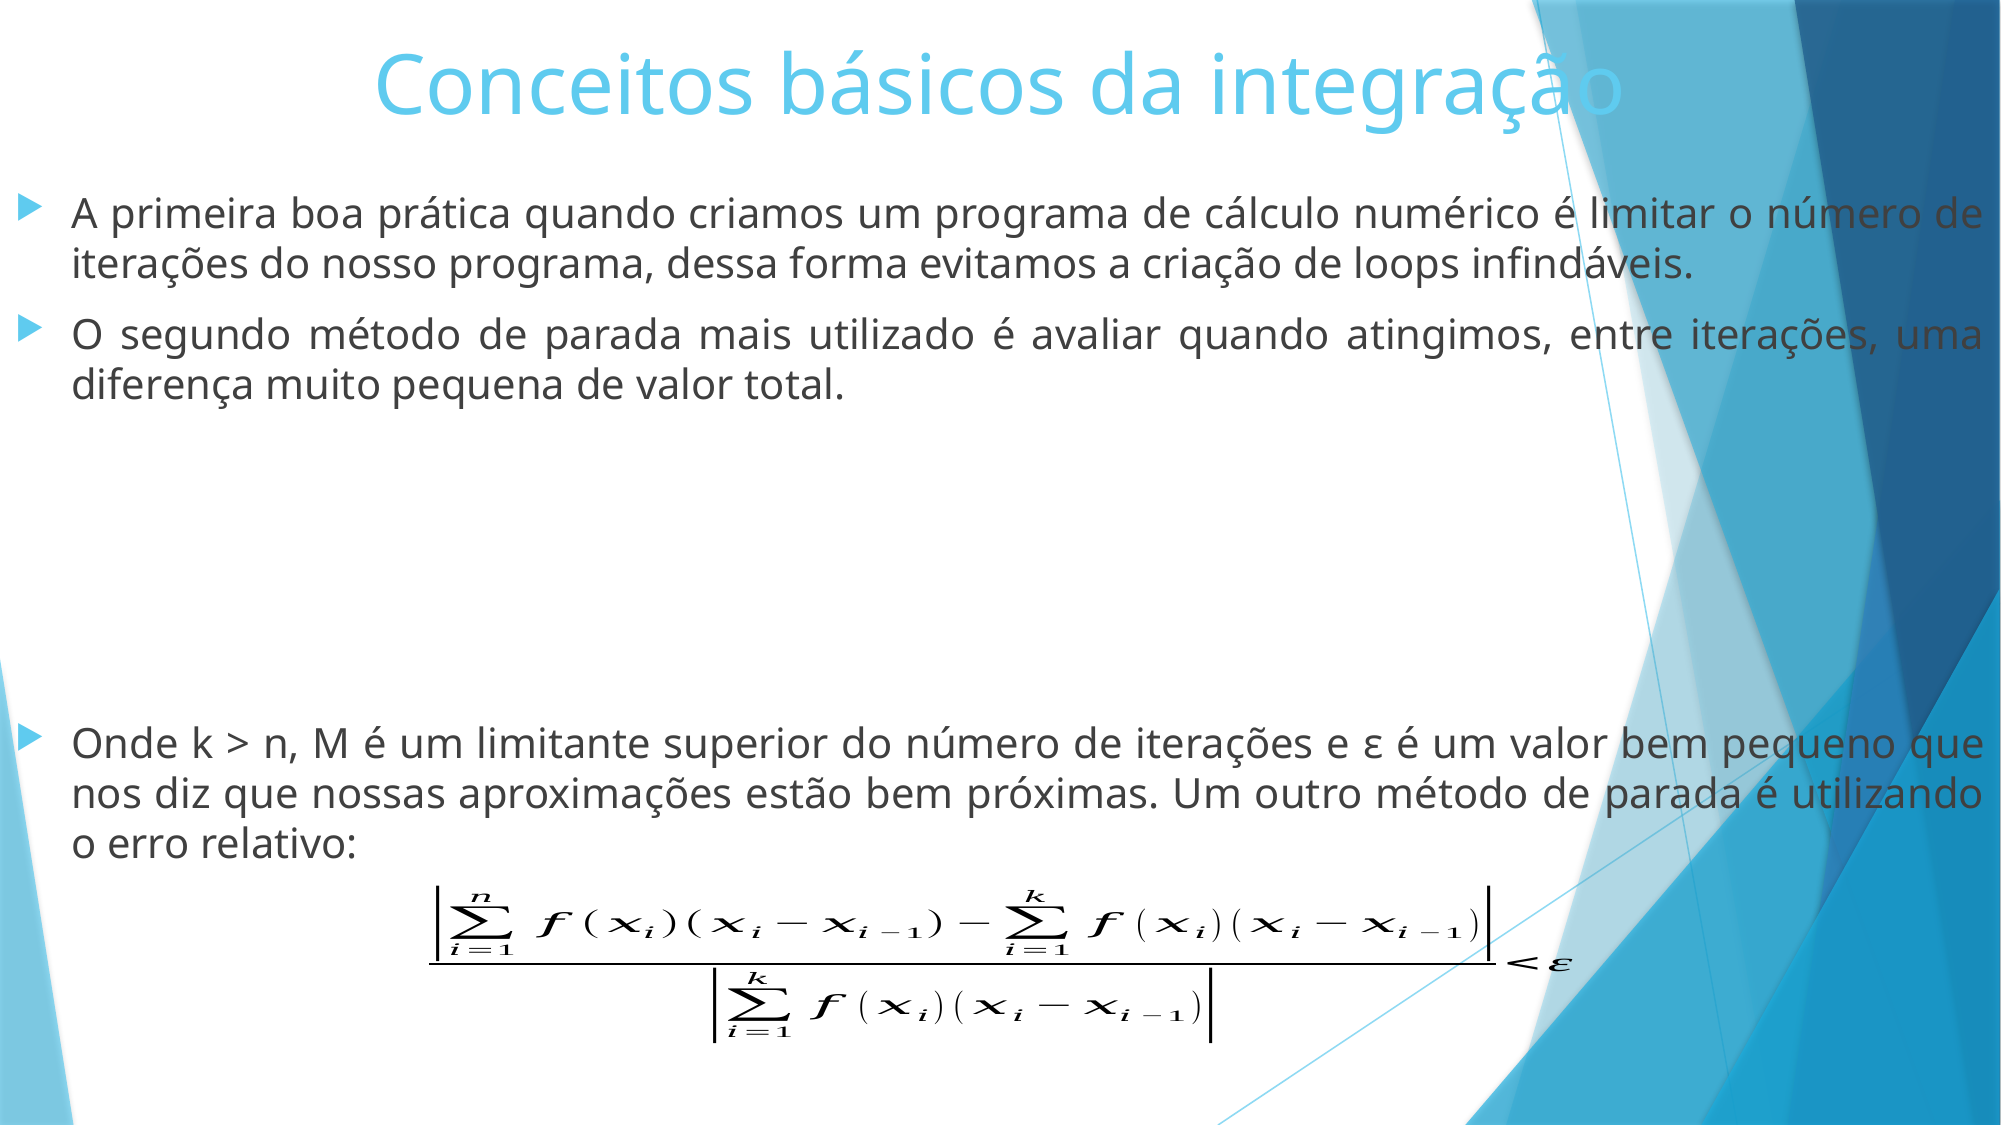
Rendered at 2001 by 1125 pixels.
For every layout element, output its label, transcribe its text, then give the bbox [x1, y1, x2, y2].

title Conceitos básicos da integração [0, 24, 2000, 178]
text_box Onde k > n, M é um limitante superior do número de iterações e ε é um valor bem pequeno que nos diz que nossas aproximações estão bem próximas. Um outro método de parada é utilizando o erro relativo: [0, 708, 2000, 983]
list A primeira boa prática quando criamos um programa de cálculo numérico é limitar o número de iterações do nosso programa, dessa forma evitamos a criação de loops infindáveis. O segundo método de parada mais utilizado é avaliar quando atingimos, entre iterações, uma diferença muito pequena de valor total. [0, 178, 2000, 453]
